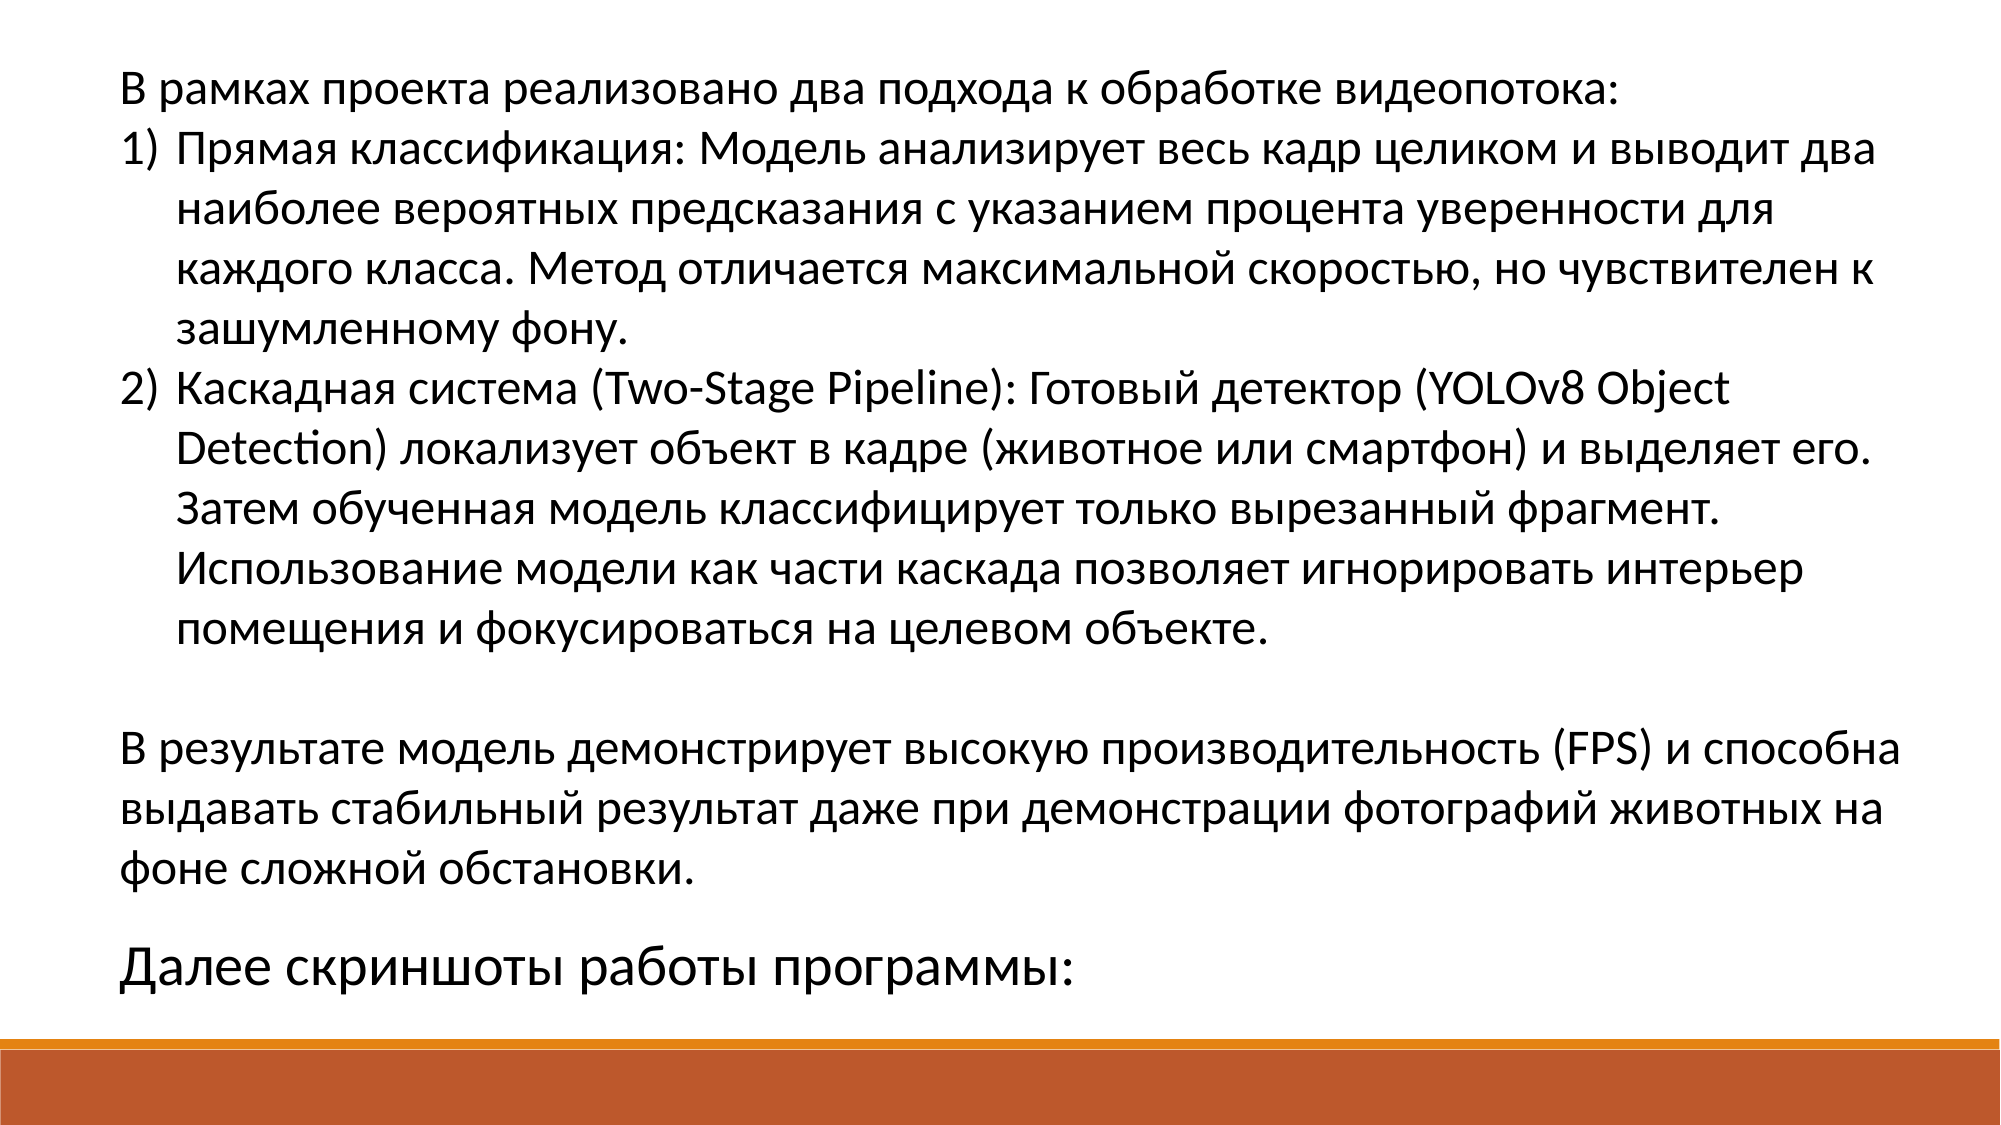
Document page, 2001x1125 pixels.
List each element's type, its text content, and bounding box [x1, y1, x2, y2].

text_box В рамках проекта реализовано два подхода к обработке видеопотока: Прямая классификация: Модель анализирует весь кадр целиком и выводит два наиболее вероятных предсказания с указанием процента уверенности для каждого класса. Метод отличается максимальной скоростью, но чувствителен к зашумленному фону. Каскадная система (Two-Stage Pipeline): Готовый детектор (YOLOv8 Object Detection) локализует объект в кадре (животное или смартфон) и выделяет его. Затем обученная модель классифицирует только вырезанный фрагмент. Использование модели как части каскада позволяет игнорировать интерьер помещения и фокусироваться на целевом объекте. В результате модель демонстрирует высокую производительность (FPS) и способна выдавать стабильный результат даже при демонстрации фотографий животных на фоне сложной обстановки. [104, 46, 1942, 902]
text_box Далее скриншоты работы программы: [104, 919, 1759, 1005]
